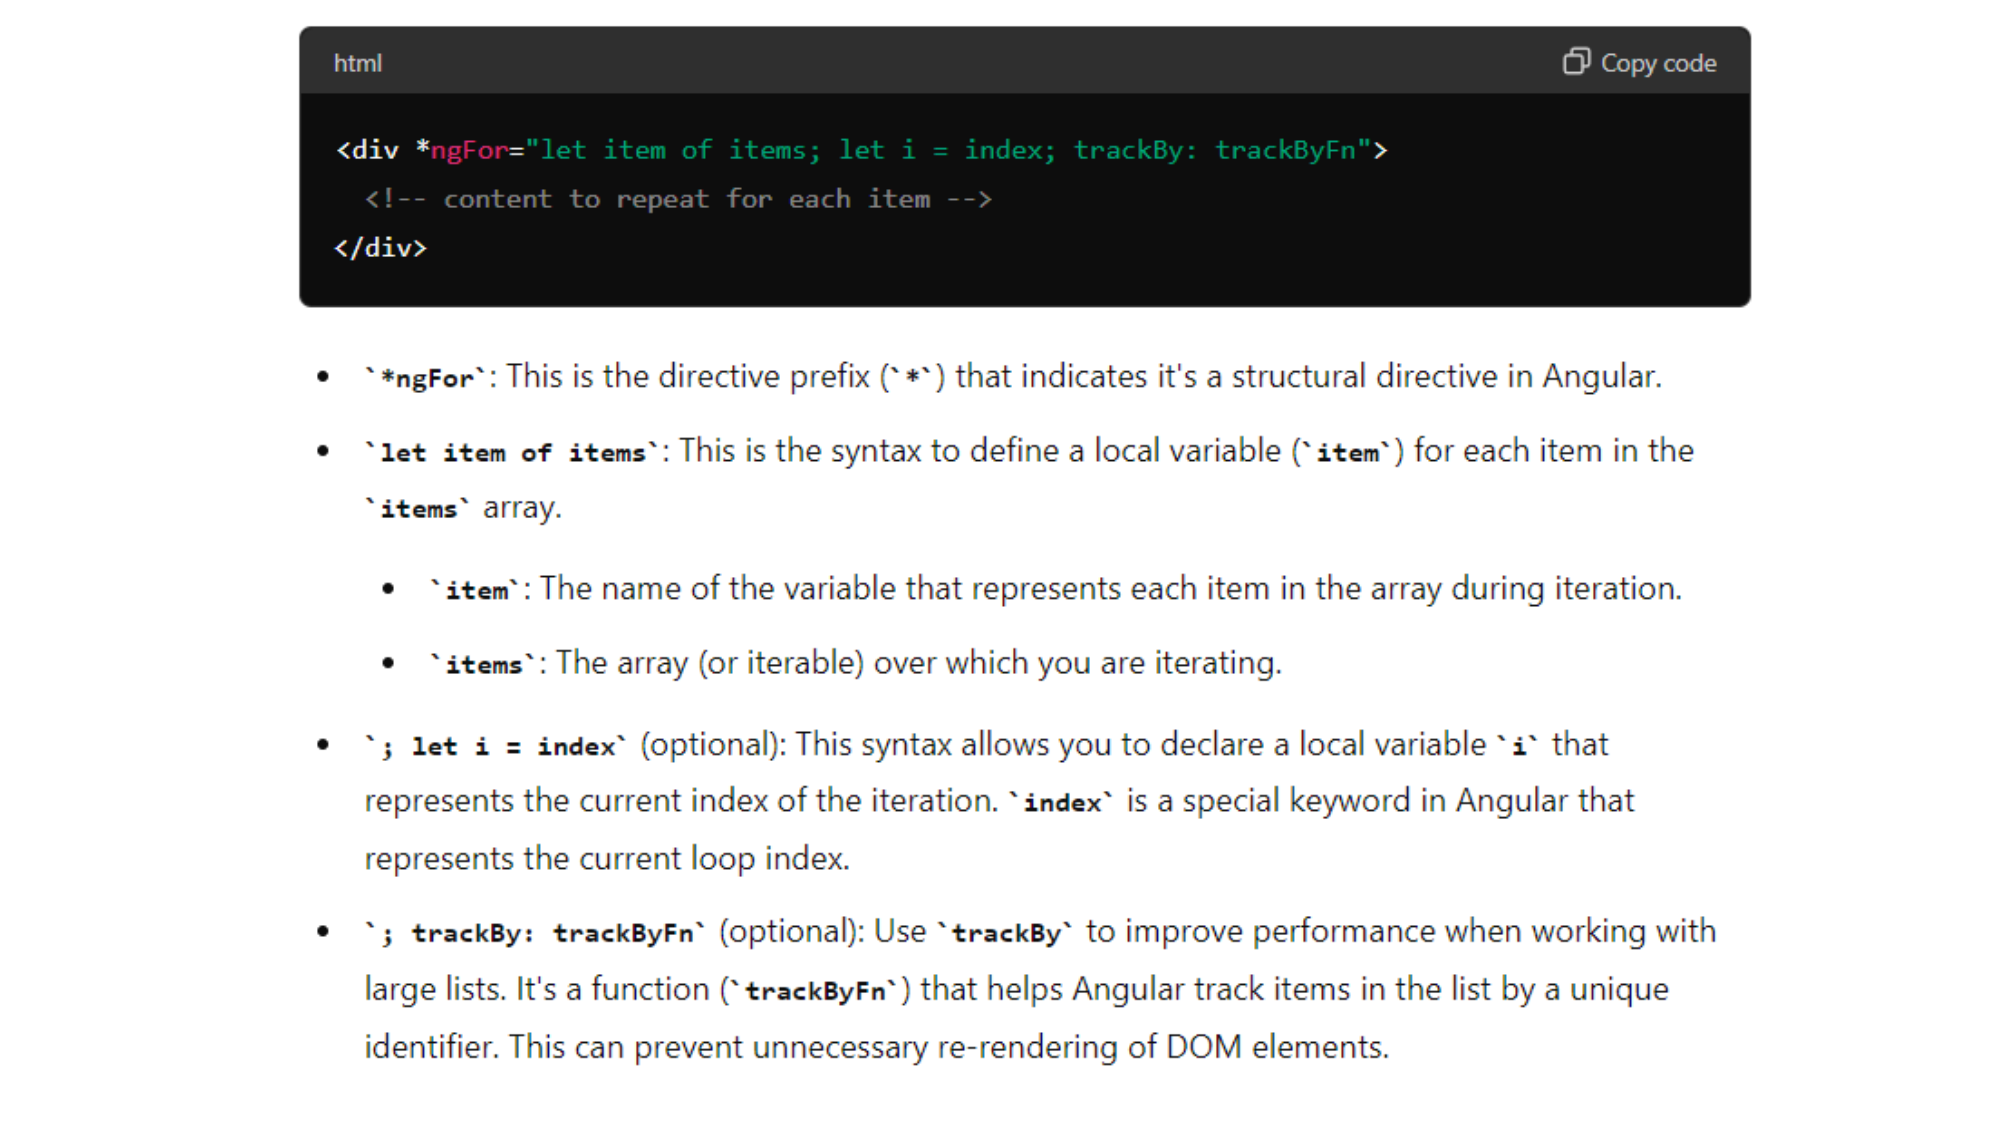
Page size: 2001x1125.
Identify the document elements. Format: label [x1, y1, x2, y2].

picture [260, 0, 1776, 1100]
